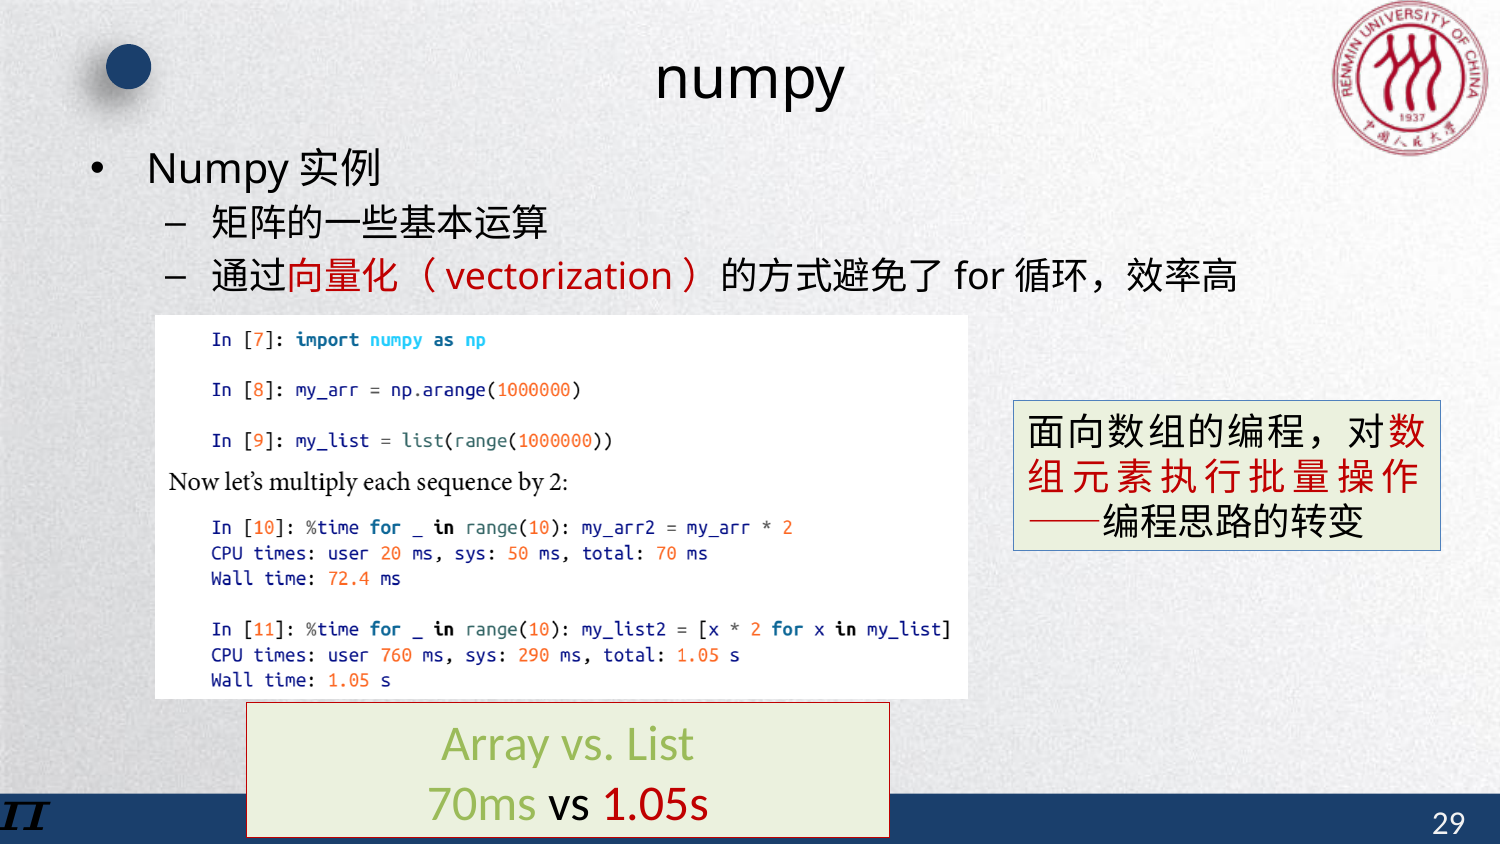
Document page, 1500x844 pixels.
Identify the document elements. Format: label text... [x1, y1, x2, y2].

text_box Array vs. List 70ms vs 1.05s [246, 708, 890, 838]
picture [154, 315, 968, 700]
list Numpy实例 矩阵的一些基本运算 通过向量化（vectorization）的方式避免了for循环，效率高 [75, 134, 1425, 781]
text_box 面向数组的编程，对数组元素执行批量操作 ——编程思路的转变 [1013, 400, 1441, 551]
picture [0, 0, 1500, 793]
title numpy [75, 33, 1425, 116]
